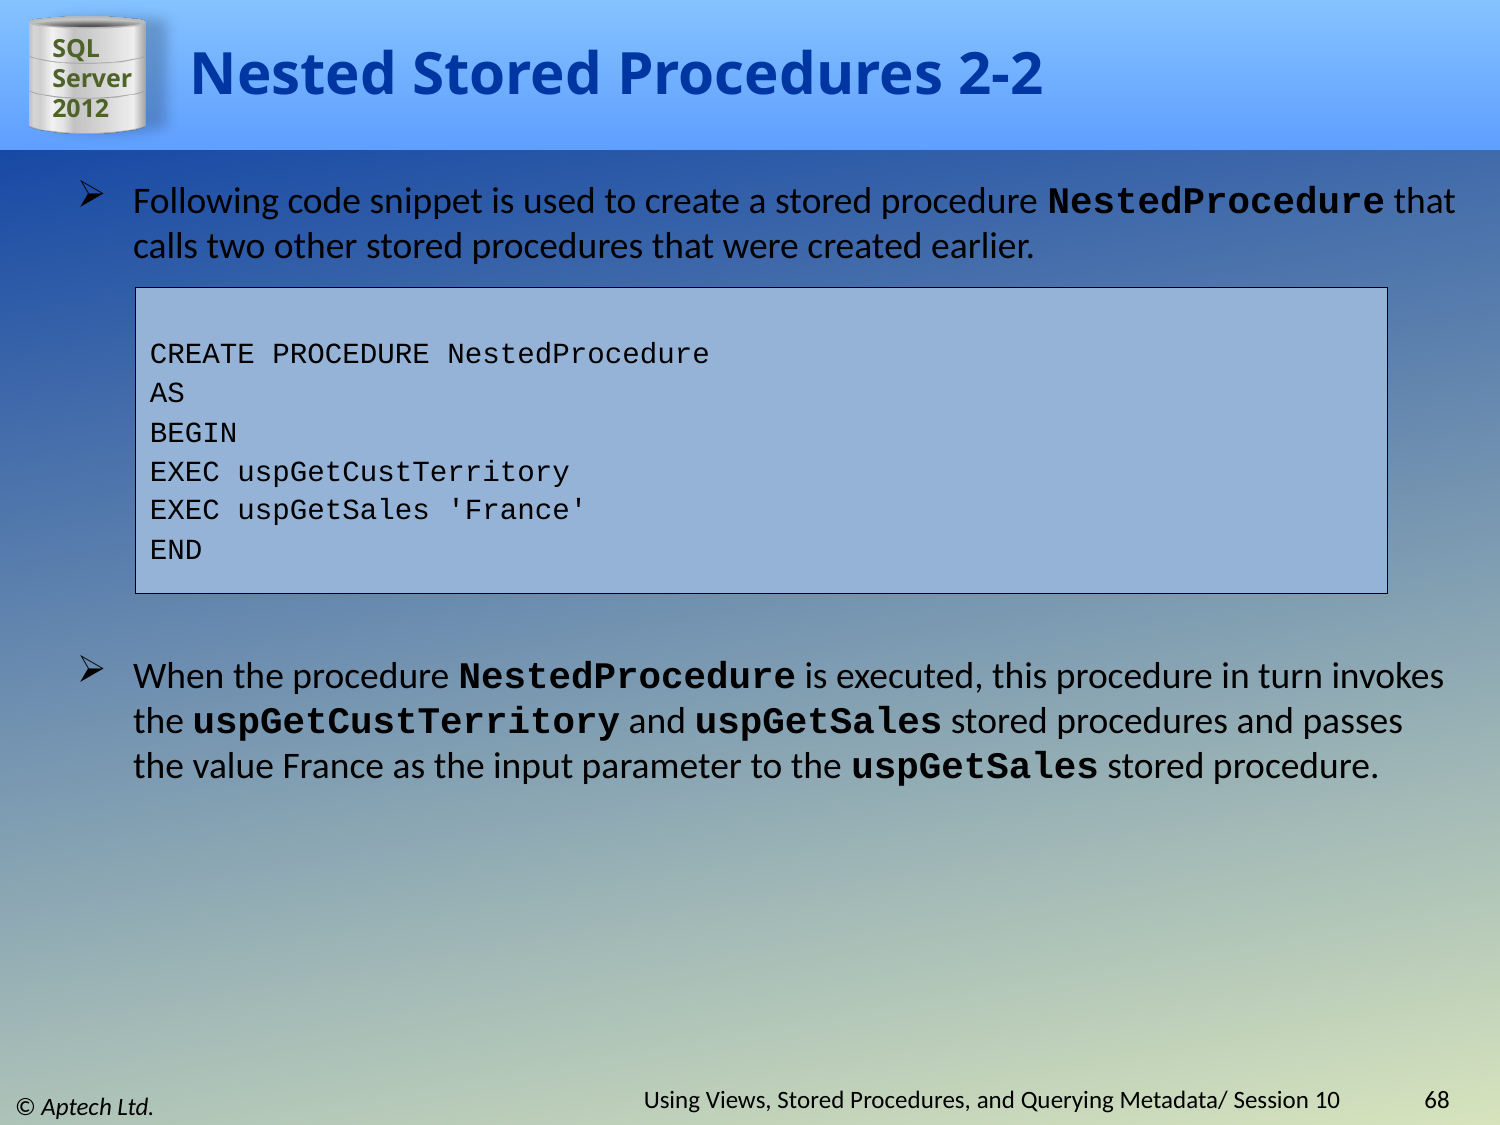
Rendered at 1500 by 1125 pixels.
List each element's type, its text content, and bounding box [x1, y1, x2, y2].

text_box Following code snippet is used to create a stored procedure NestedProcedure that calls two other stored procedures that were created earlier. [62, 168, 1475, 274]
title Nested Stored Procedures 2-2 [174, 37, 1426, 106]
picture [24, 0, 150, 150]
text_box When the procedure NestedProcedure is executed, this procedure in turn invokes the uspGetCustTerritory and uspGetSales stored procedures and passes the value France as the input parameter to the uspGetSales stored procedure. [62, 643, 1475, 794]
footer Using Views, Stored Procedures, and Querying Metadata/ Session 10 [375, 1084, 1363, 1113]
slide_number 68 [1363, 1084, 1465, 1113]
text_box CREATE PROCEDURE NestedProcedure AS BEGIN EXEC uspGetCustTerritory EXEC uspGetSales 'France' END [135, 287, 1388, 594]
